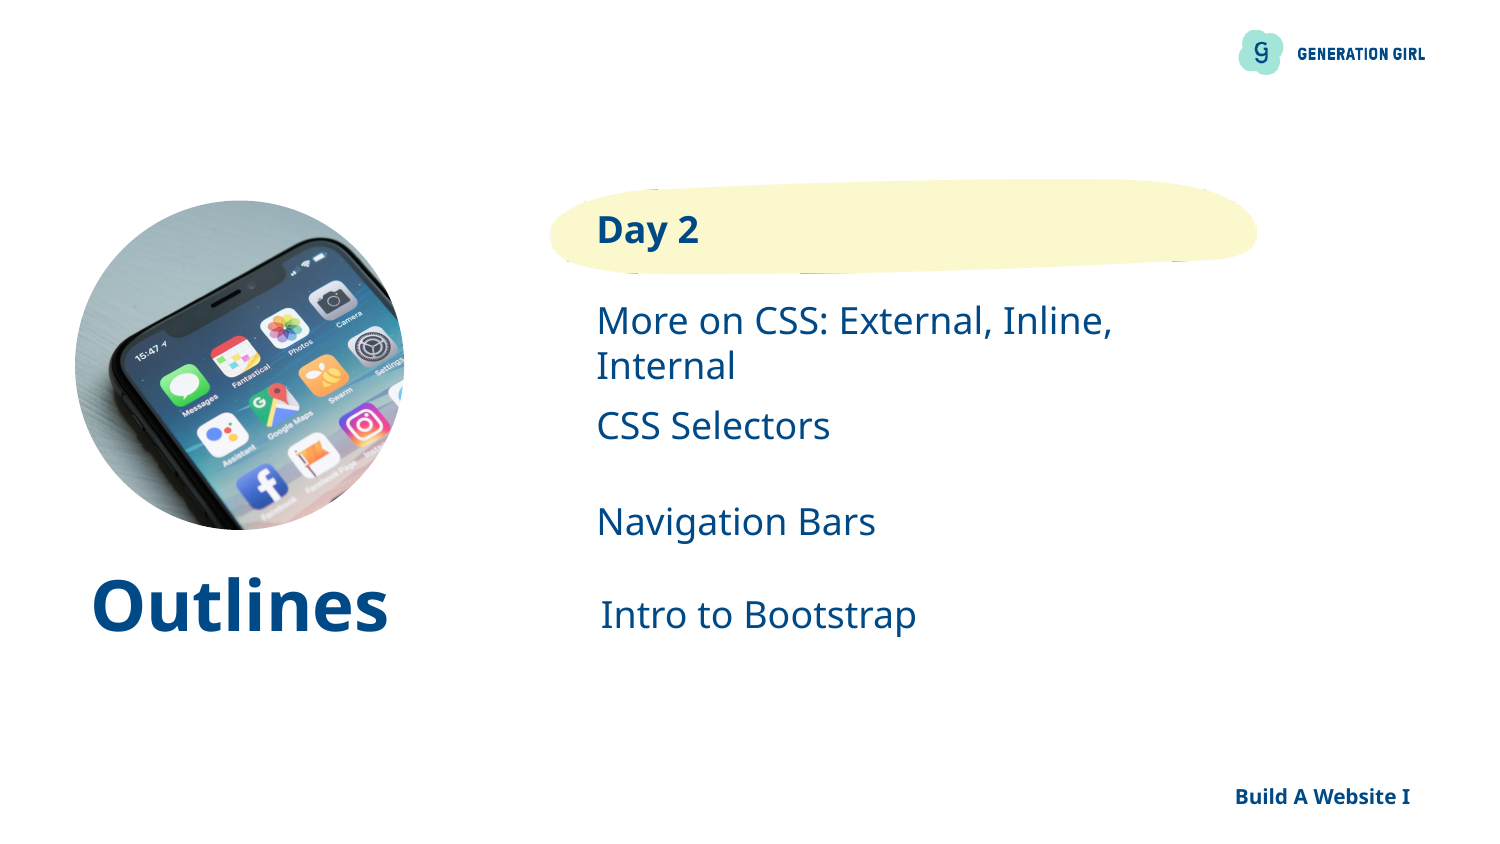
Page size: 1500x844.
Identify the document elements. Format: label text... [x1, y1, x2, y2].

picture [547, 177, 1257, 275]
text_box Intro to Bootstrap [576, 585, 959, 642]
text_box More on CSS: External, Inline, Internal [581, 313, 1200, 370]
text_box Build A Website I [1087, 768, 1425, 825]
text_box Outlines [75, 568, 413, 639]
text_box CSS Selectors [581, 396, 1277, 453]
picture [1237, 29, 1426, 76]
text_box Navigation Bars [581, 492, 964, 549]
picture [74, 200, 405, 531]
